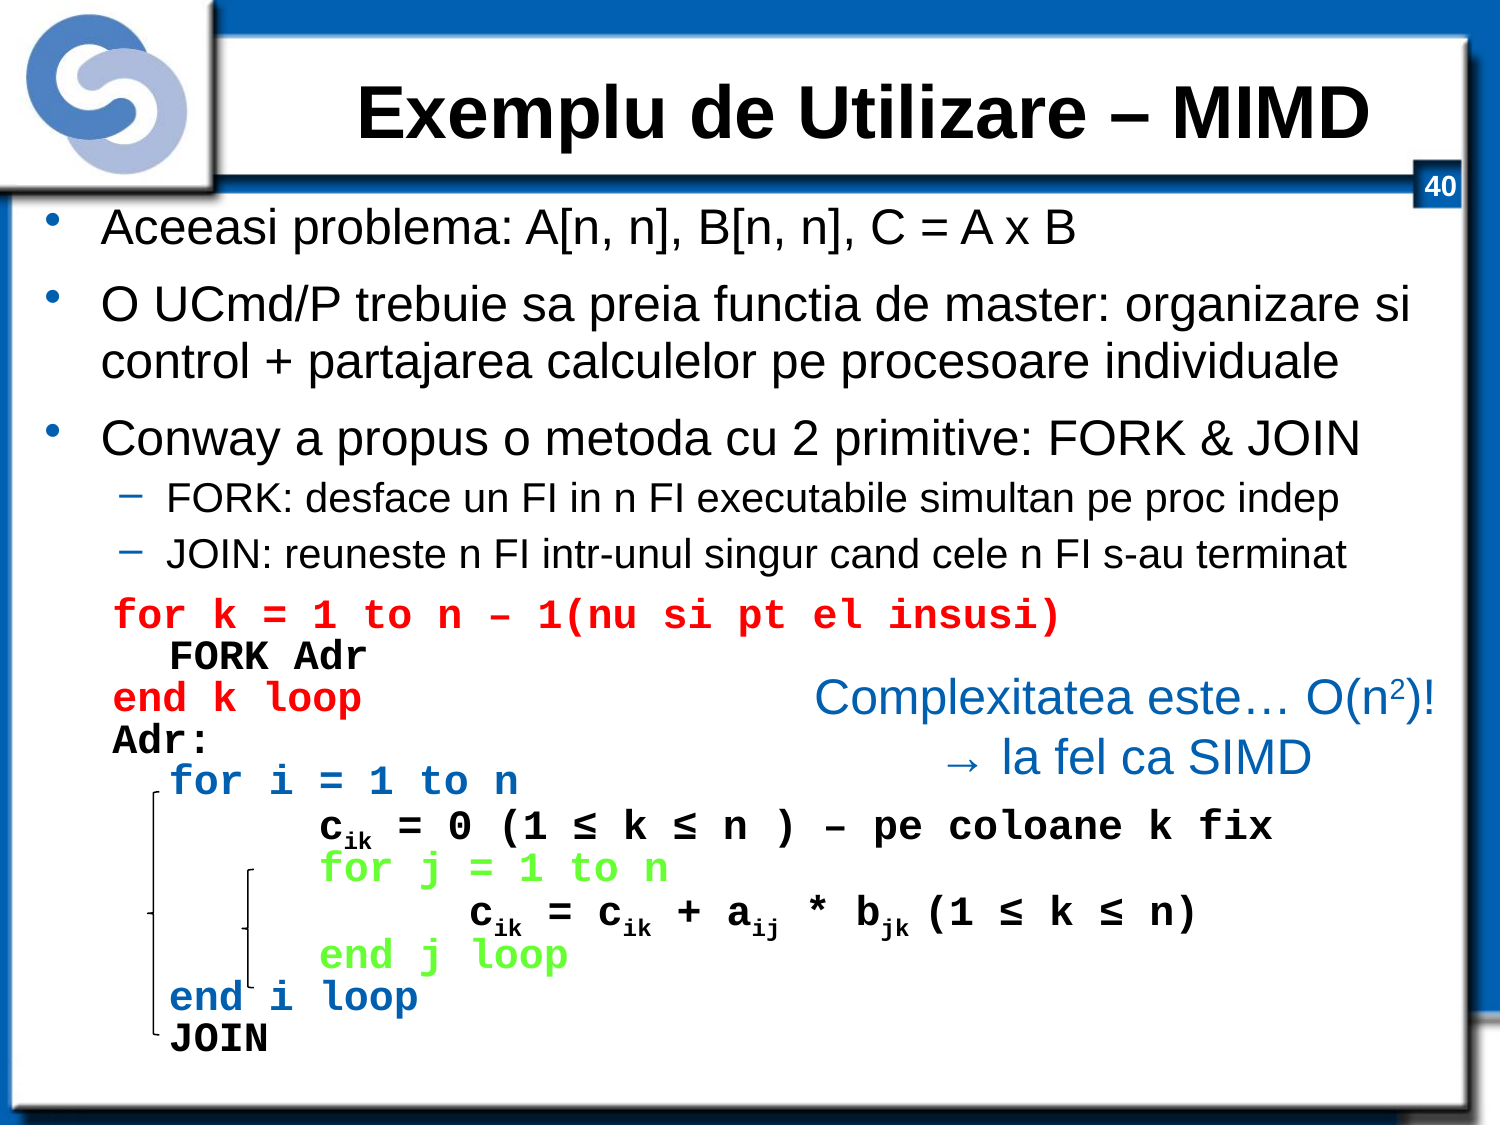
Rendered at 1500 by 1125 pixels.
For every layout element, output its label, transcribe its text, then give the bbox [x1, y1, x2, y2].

title Exemplu de Utilizare – MIMD [187, 42, 1388, 159]
text_box [147, 791, 160, 1035]
text_box [242, 869, 254, 988]
text_box for k = 1 to n – 1(nu si pt el insusi) FORK Adr end k loop Adr: for i = 1 to n cik = 0 (1 ≤ k ≤ n ) – pe coloane k fix for j = 1 to n cik = cik + aij * bjk (1 ≤ k ≤ n) end j loop end i loop JOIN [97, 601, 1383, 1097]
list Aceeasi problema: A[n, n], B[n, n], C = A x B O UCmd/P trebuie sa preia functia de master: organizare si control + partajarea calculelor pe procesoare individuale Conway a propus o metoda cu 2 primitive: FORK & JOIN FORK: desface un FI in n FI executabile simultan pe proc indep JOIN: reuneste n FI intr-unul singur cand cele n FI s-au terminat [29, 191, 1447, 1078]
text_box Complexitatea este… O(n2)! → la fel ca SIMD [797, 656, 1454, 792]
picture [0, 0, 1500, 1125]
